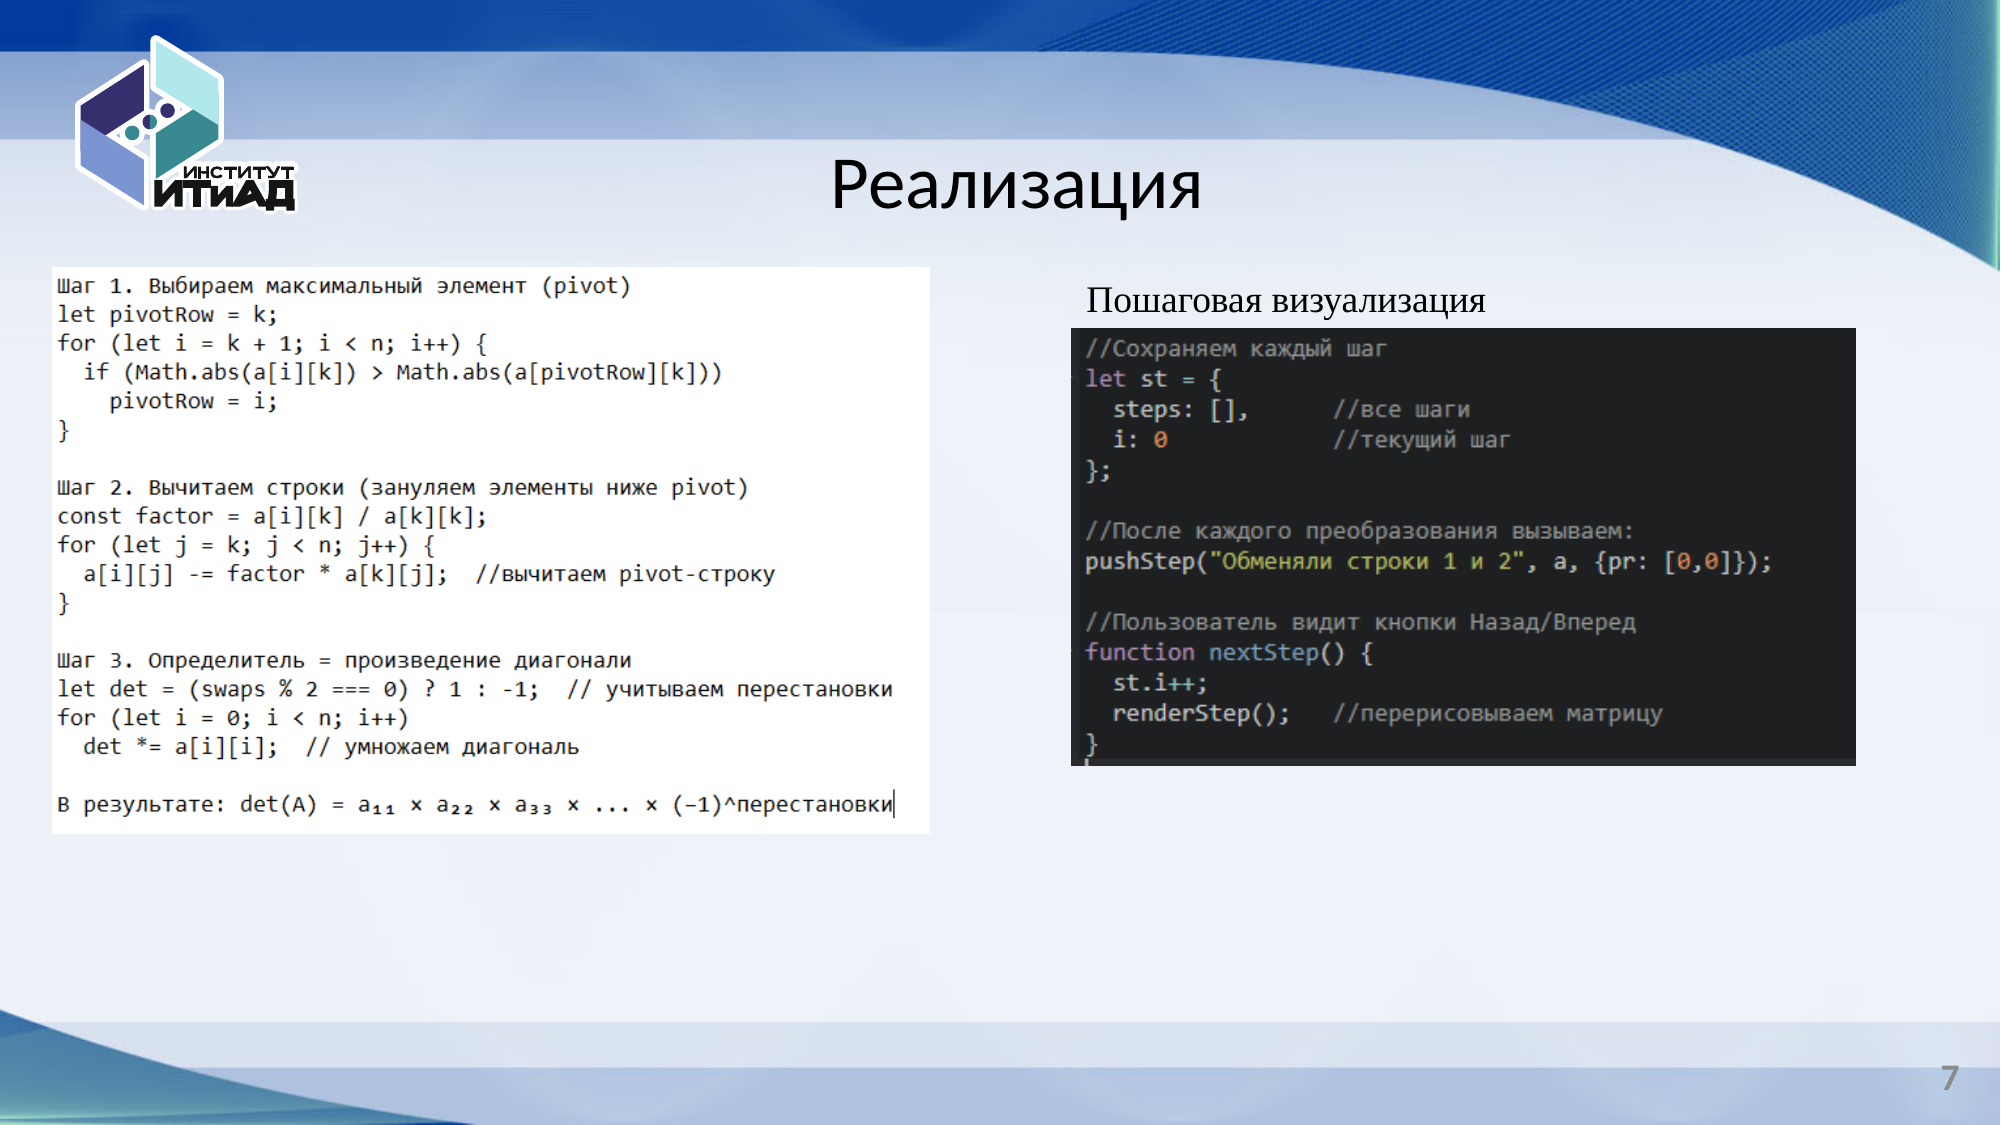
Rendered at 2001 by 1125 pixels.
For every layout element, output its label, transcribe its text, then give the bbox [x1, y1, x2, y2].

slide_number 7 [1524, 1045, 1975, 1106]
text_box Реализация [285, 125, 1750, 231]
picture [0, 0, 2000, 1125]
text_box Пошаговая визуализация [1071, 267, 1506, 328]
